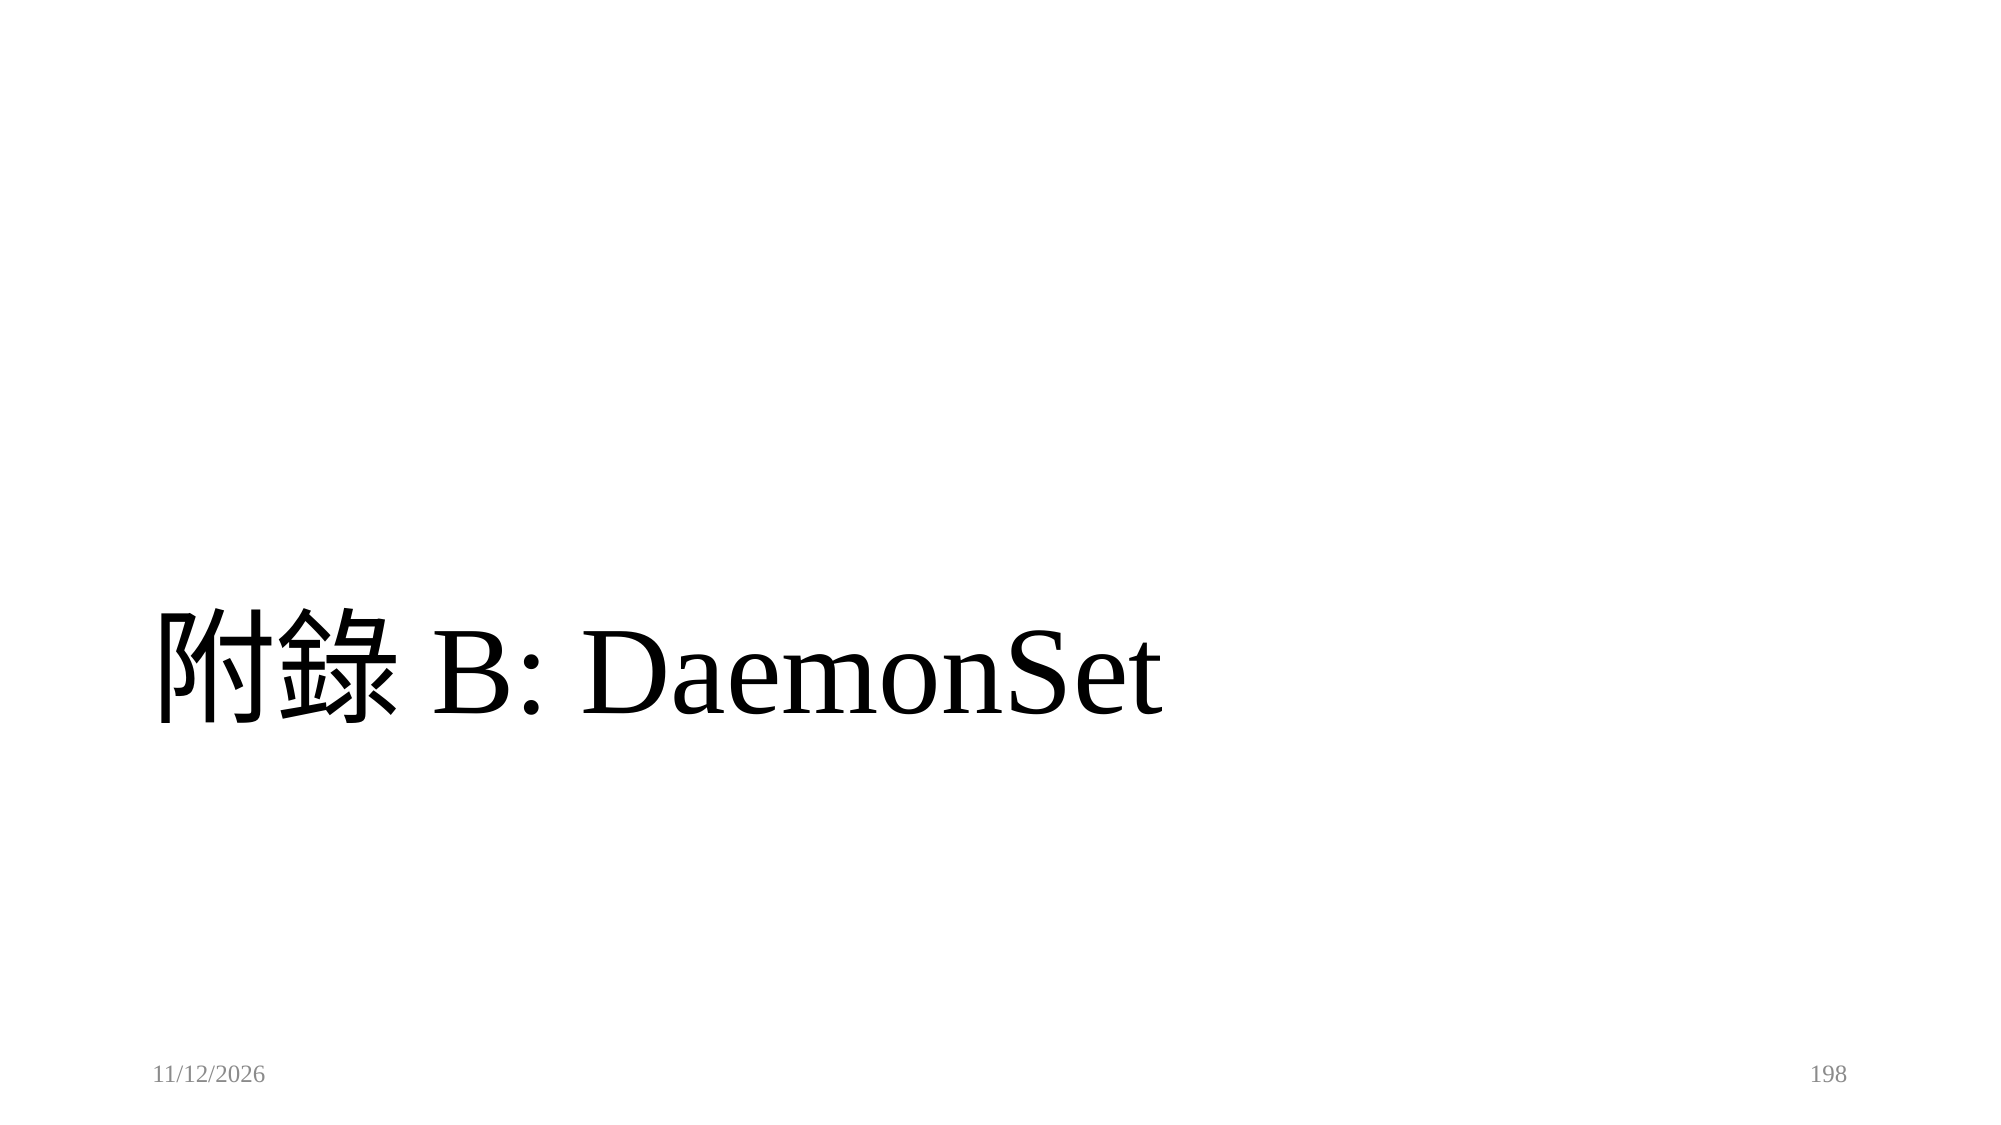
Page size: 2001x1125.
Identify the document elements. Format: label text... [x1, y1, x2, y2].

title 附錄B: DaemonSet [136, 280, 1862, 749]
slide_number 198 [1412, 1042, 1863, 1103]
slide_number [137, 1042, 588, 1103]
